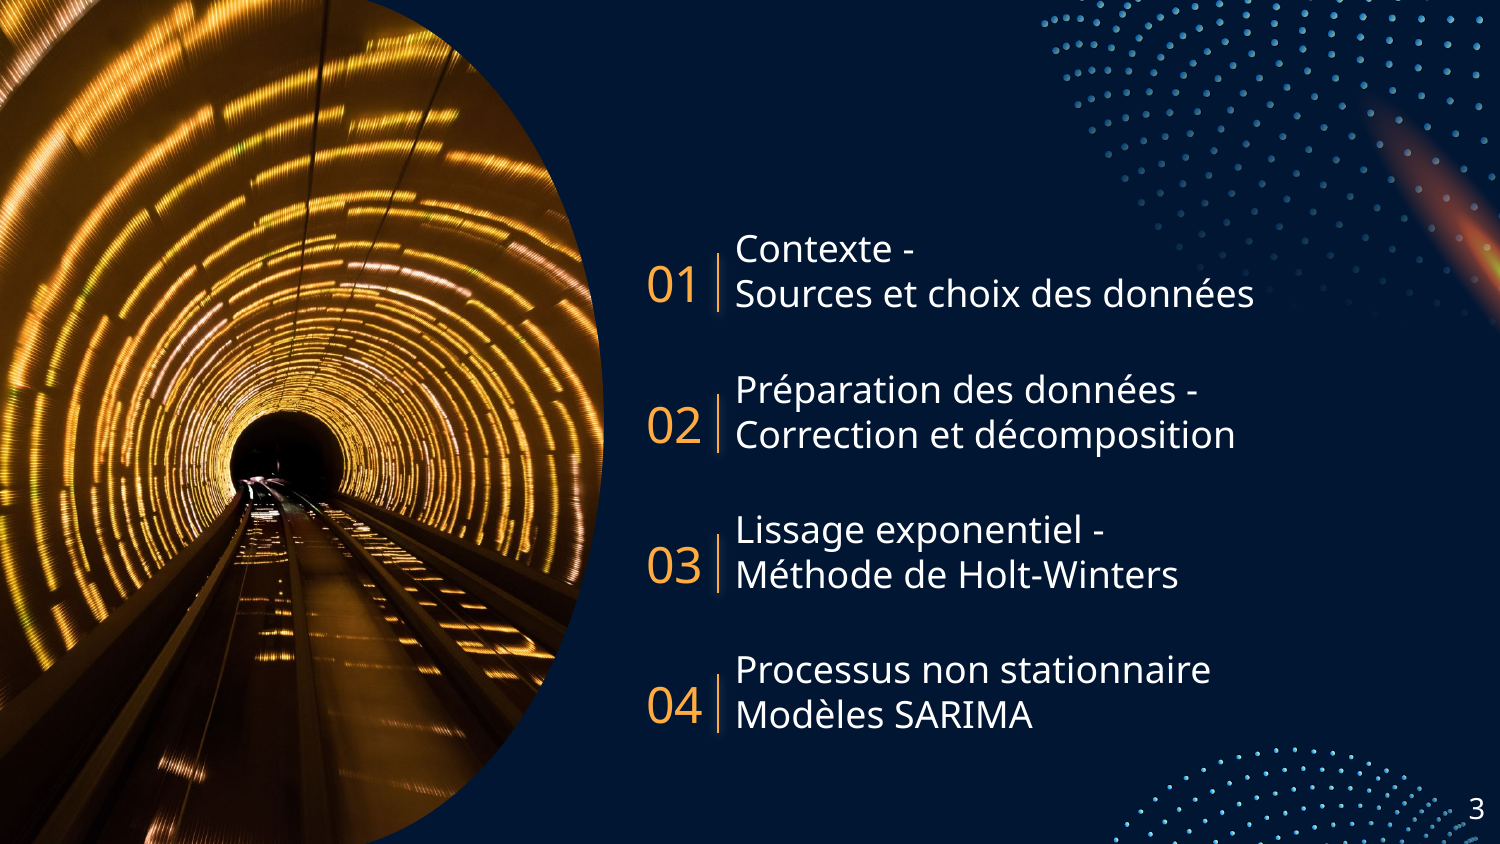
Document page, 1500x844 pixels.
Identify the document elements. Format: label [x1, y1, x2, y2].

text_box [615, 354, 1420, 467]
text_box [615, 214, 1389, 327]
text_box [615, 495, 1350, 607]
text_box [615, 635, 1399, 748]
picture [0, 0, 1500, 844]
